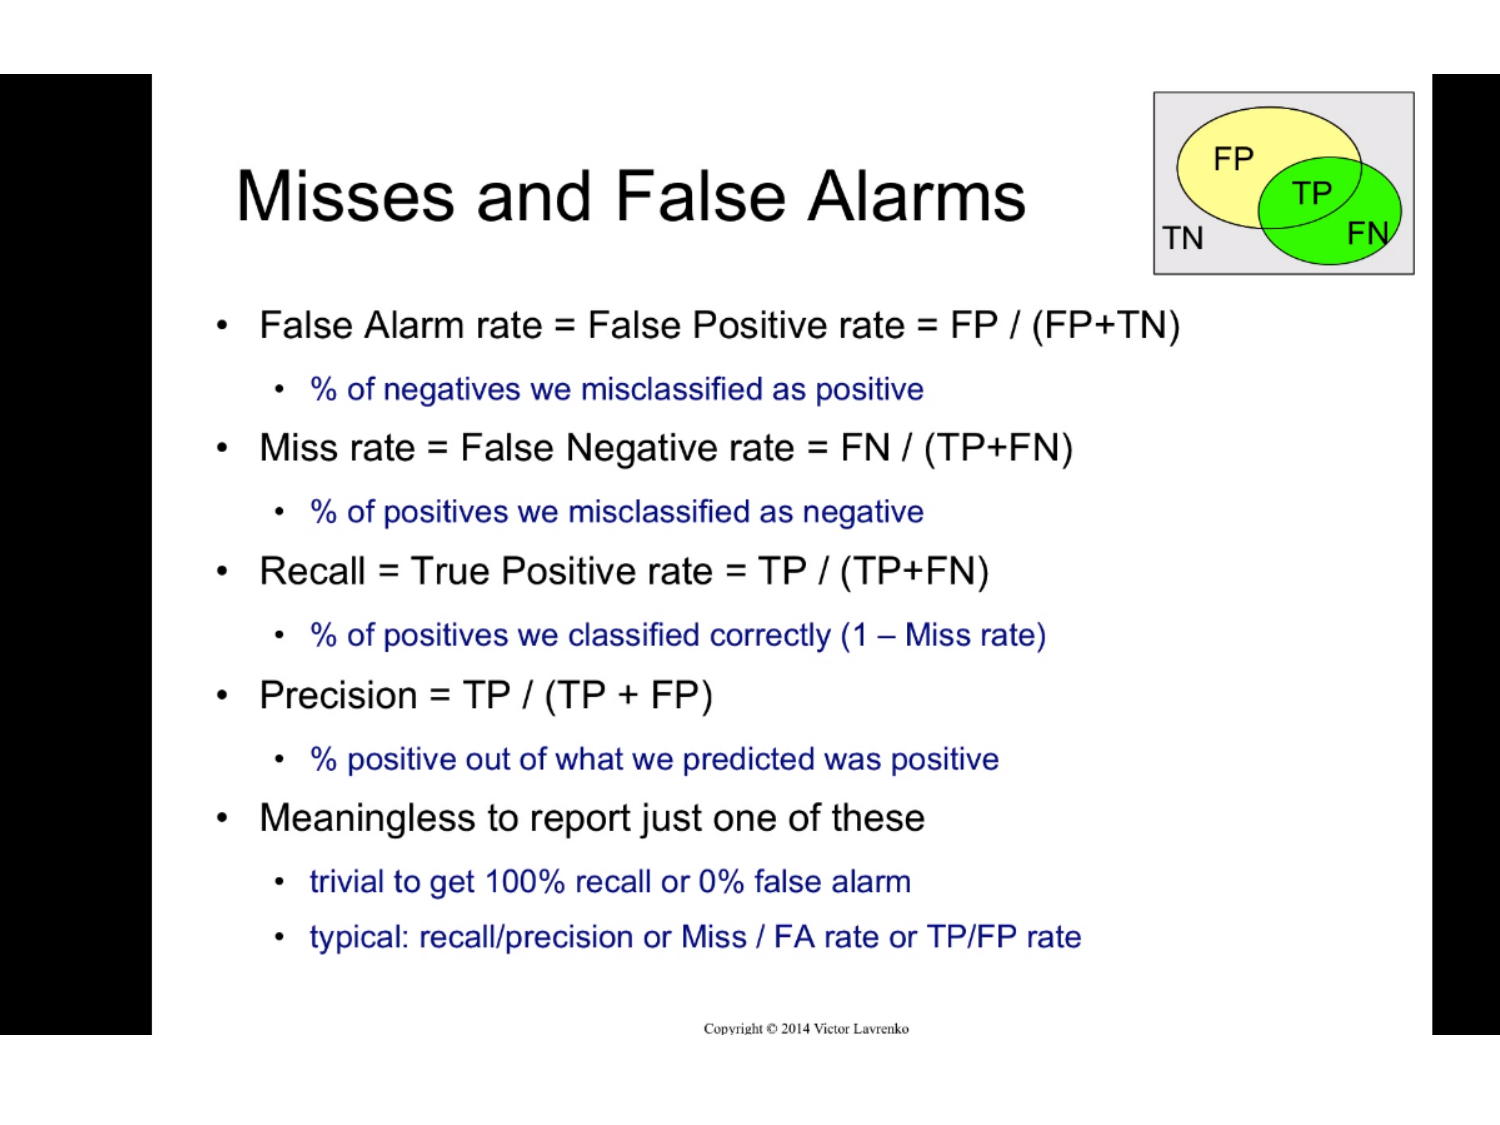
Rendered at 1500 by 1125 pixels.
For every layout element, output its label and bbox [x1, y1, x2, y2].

picture [0, 74, 1500, 1036]
